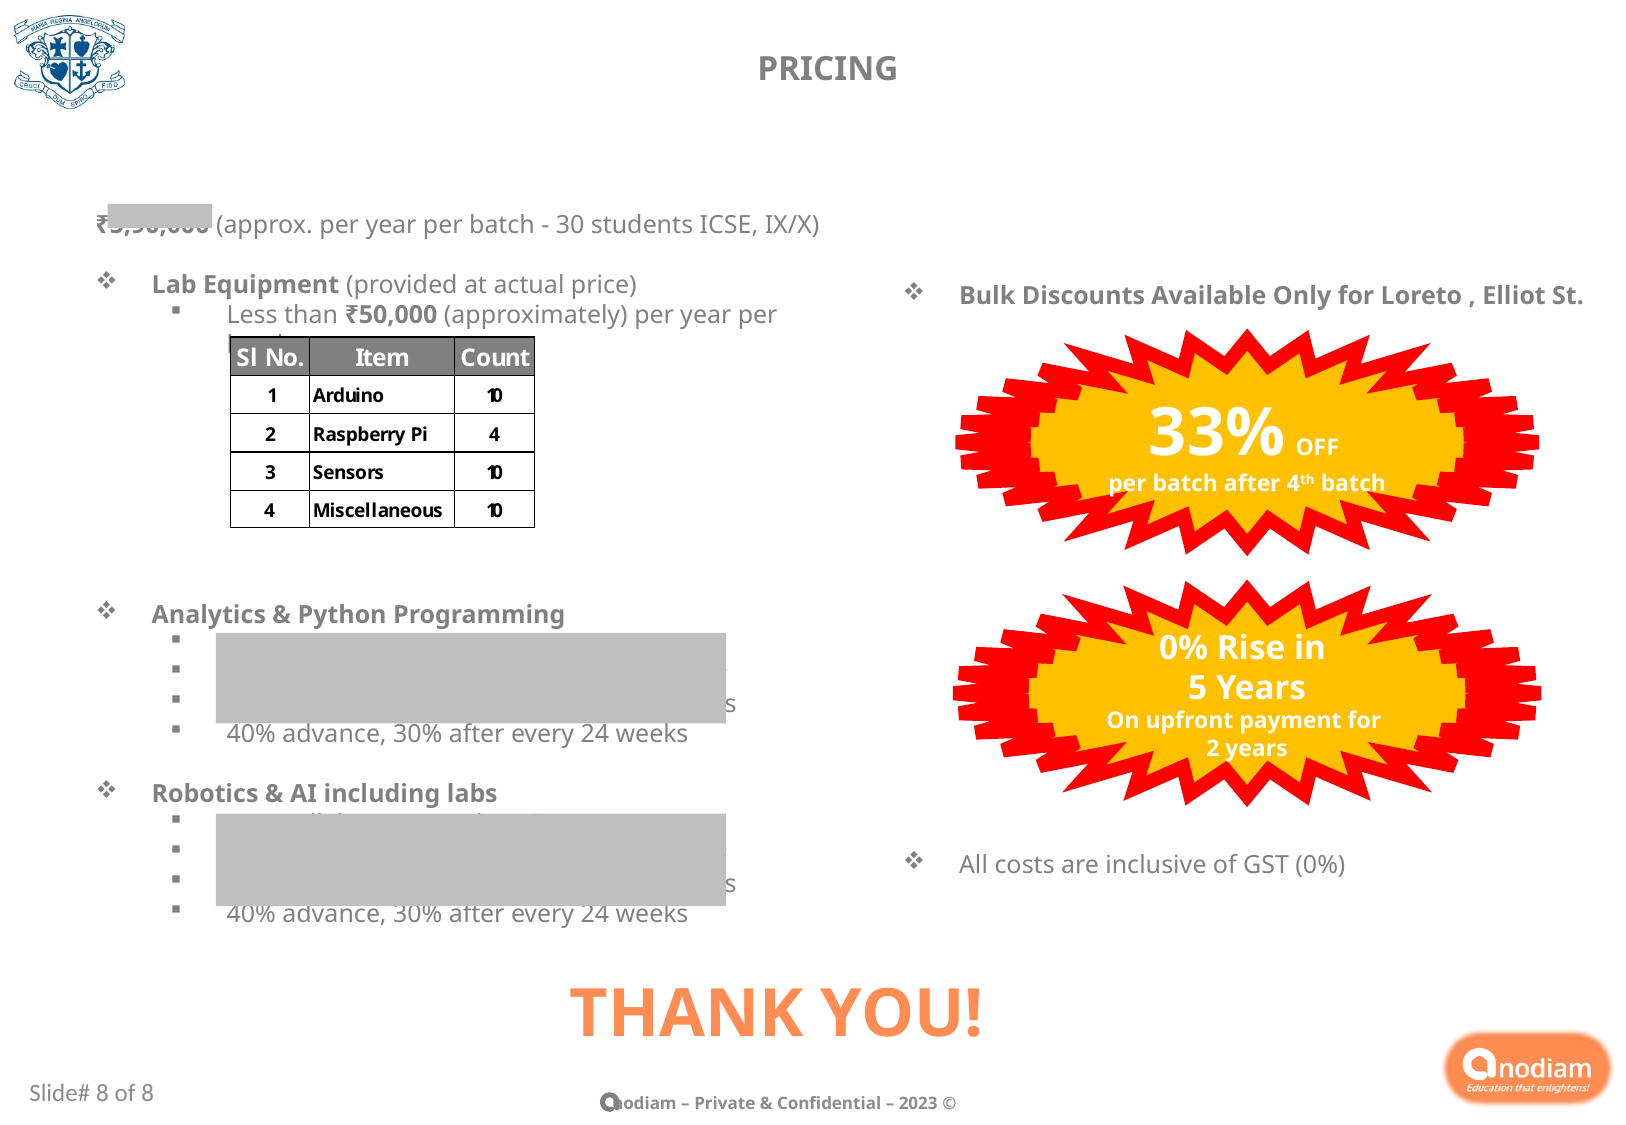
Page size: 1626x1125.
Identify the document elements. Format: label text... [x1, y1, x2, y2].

text_box [215, 813, 727, 907]
footer nodiam – Private & Confidential – 2023 © [512, 1078, 1062, 1125]
text_box Pricing [371, 0, 1285, 95]
text_box [215, 632, 727, 724]
picture [1437, 1025, 1618, 1111]
text_box [107, 203, 213, 229]
text_box 0% Rise in 5 Years On upfront payment for 2 years [953, 588, 1541, 798]
text_box Thank You! [320, 882, 1234, 1058]
text_box ₹5,90,000 (approx. per year per batch - 30 students ICSE, IX/X) Lab Equipment (provided at actual price) Less than ₹50,000 (approximately) per year per batch Analytics & Python Programming ICSE syllabus comprehensive coverage ₹150 per student per class, 40 classes/year ₹1,80,000 per year per batch of 30 students 40% advance, 30% after every 24 weeks Robotics & AI including labs ICSE syllabus comprehensive coverage ₹300 per student per class, 40 classes/year ₹3,60,000 per year per batch of 30 students 40% advance, 30% after every 24 weeks [80, 171, 857, 935]
picture [14, 15, 125, 109]
picture [230, 336, 536, 529]
slide_number Slide# 8 of 8 [14, 1058, 198, 1125]
text_box [598, 1091, 622, 1113]
text_box Bulk Discounts Available Only for Loreto , Elliot St. All costs are inclusive of GST (0%) [888, 242, 1600, 886]
